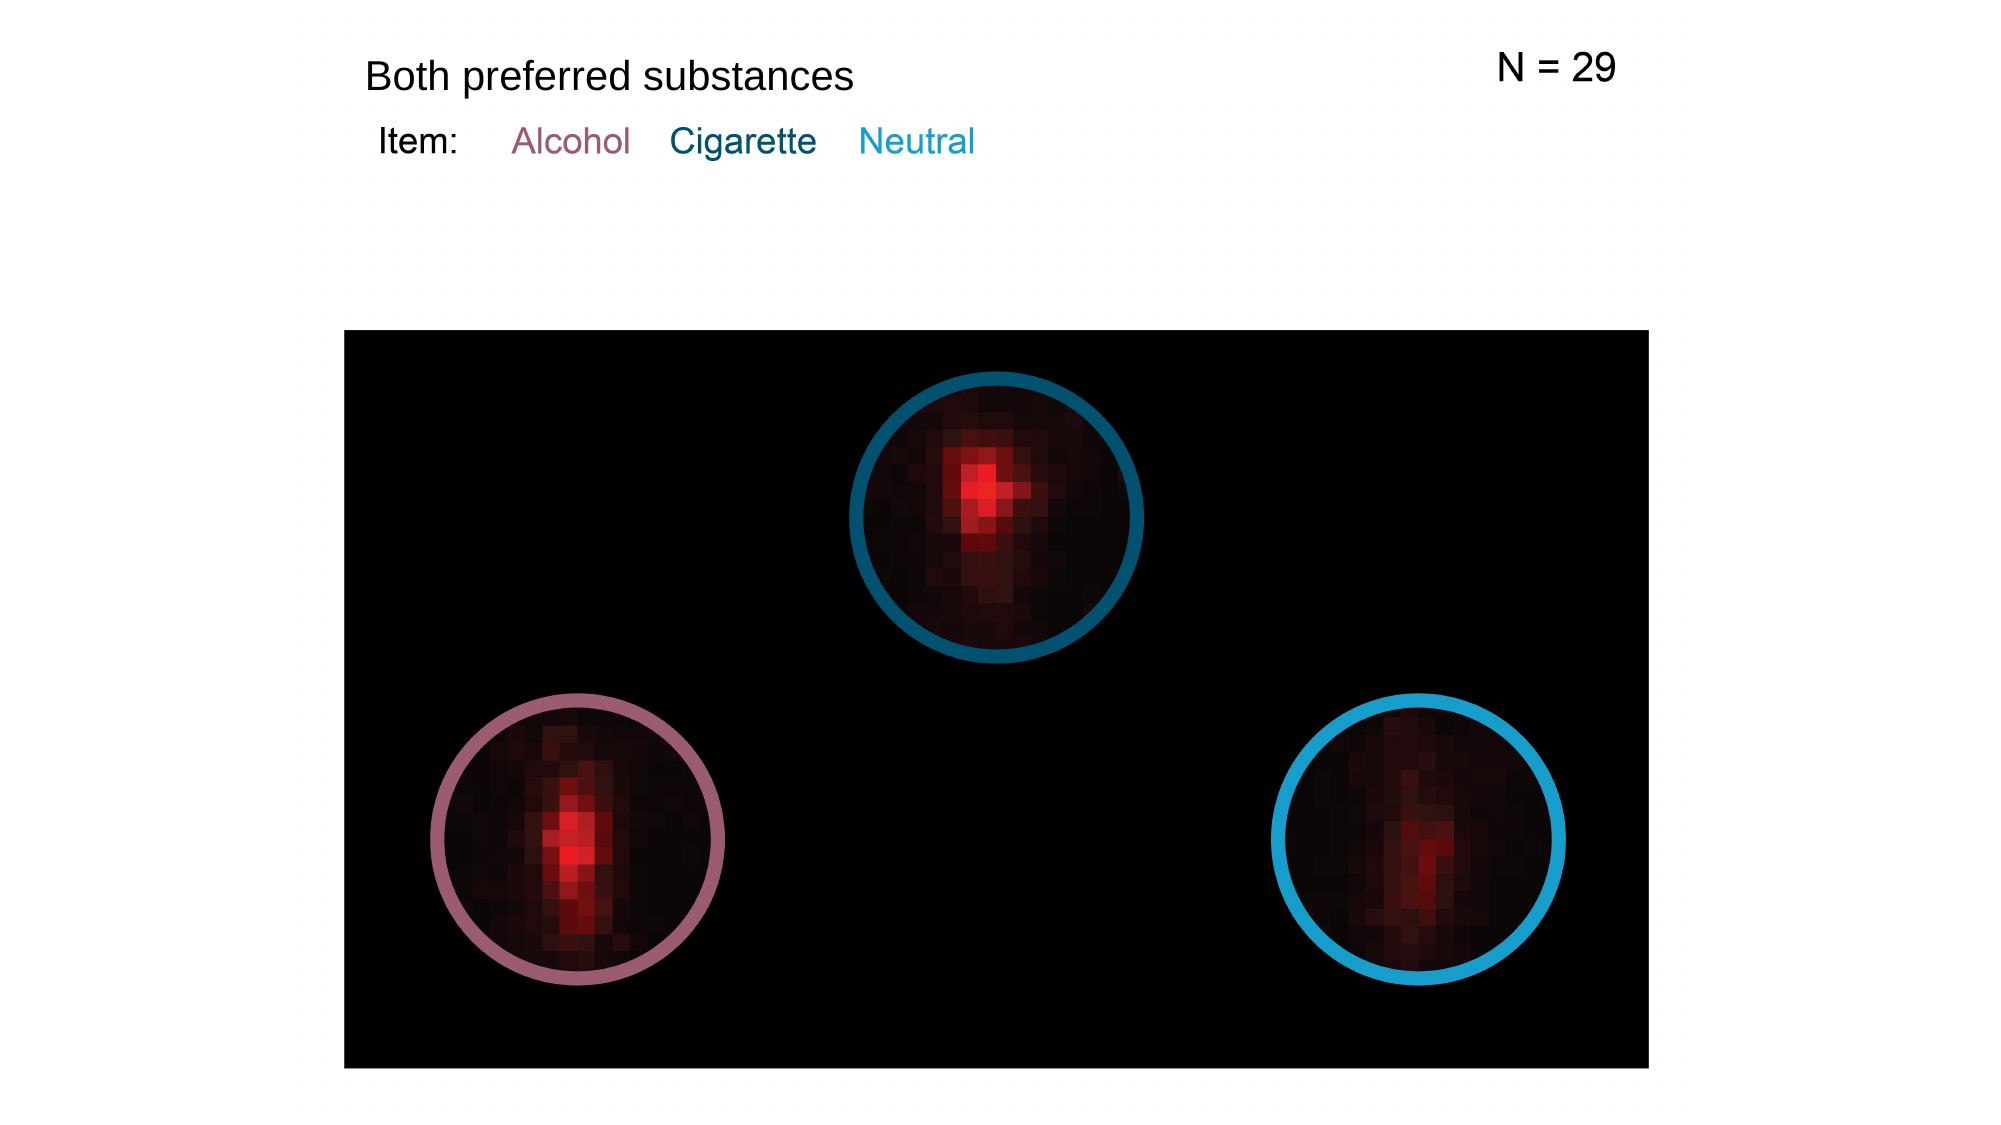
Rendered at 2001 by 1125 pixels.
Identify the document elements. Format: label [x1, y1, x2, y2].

text_box [293, 0, 1704, 1125]
